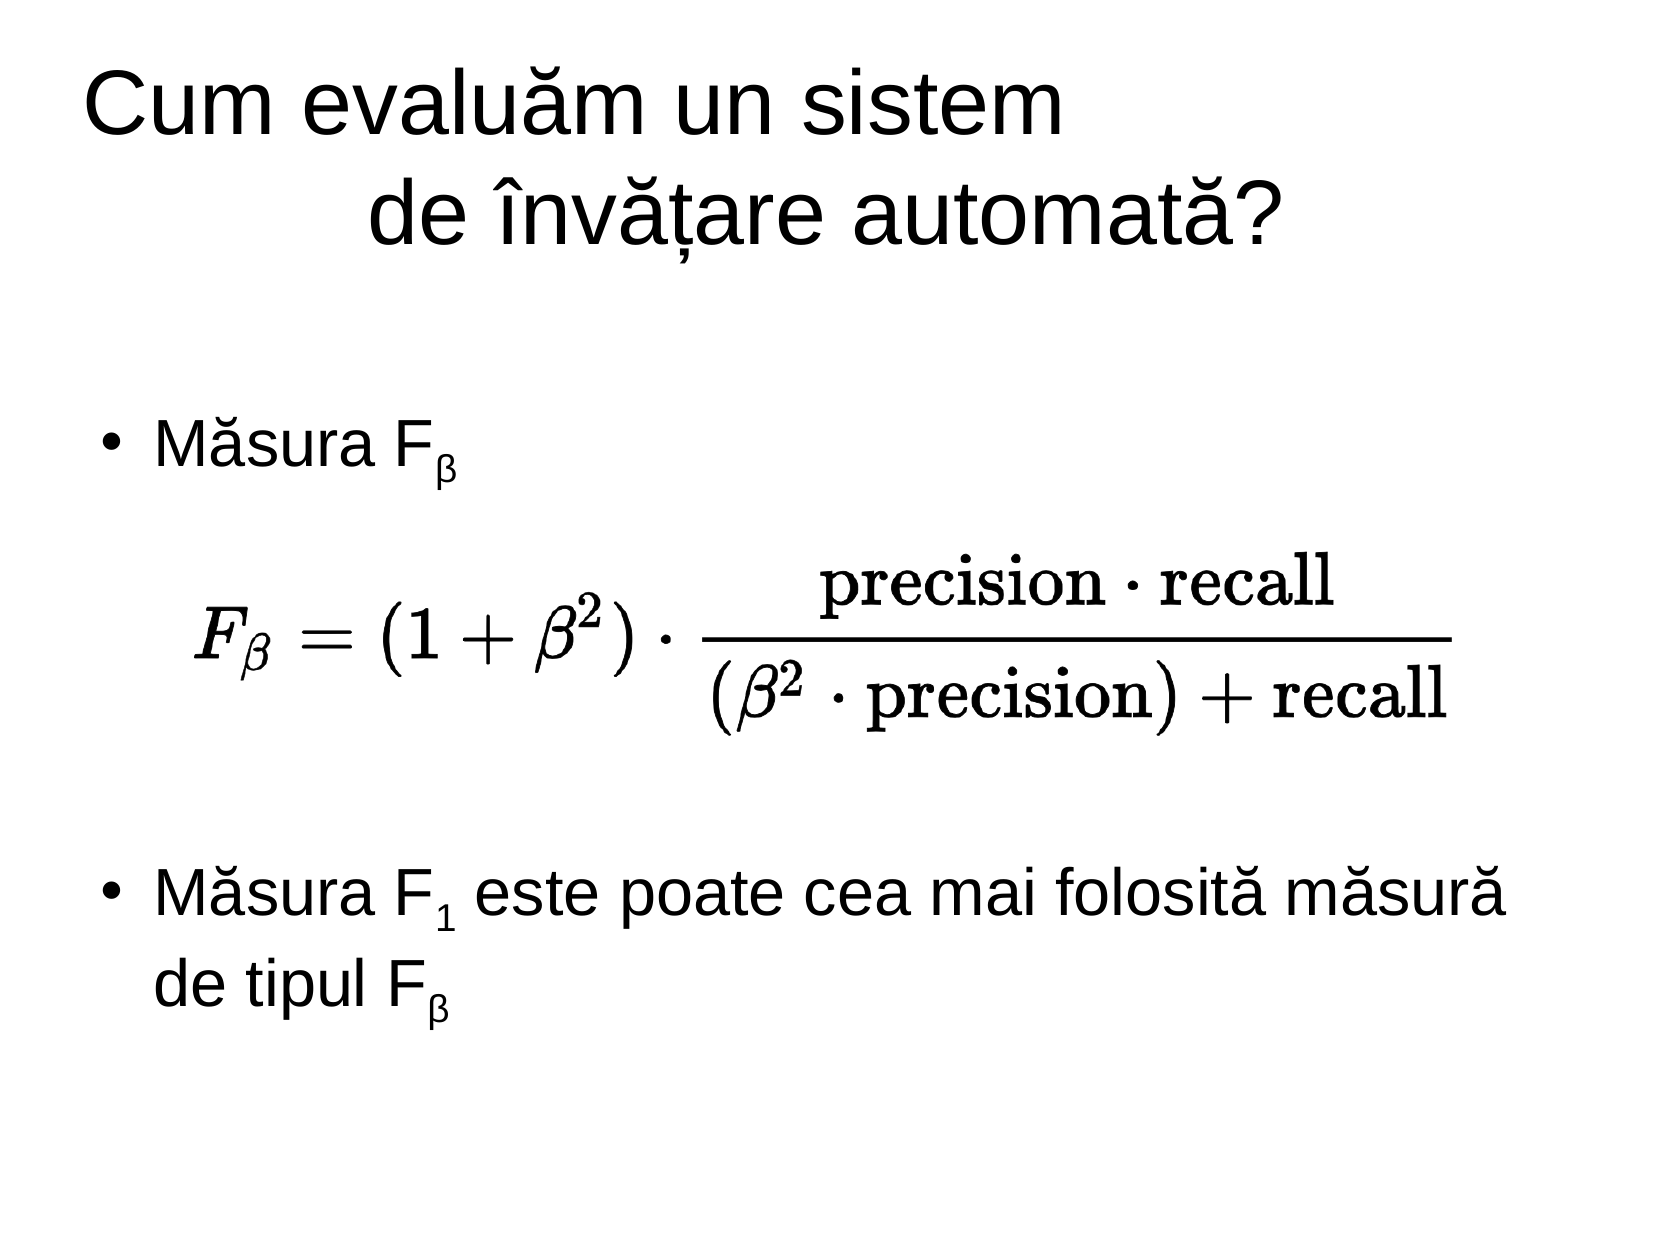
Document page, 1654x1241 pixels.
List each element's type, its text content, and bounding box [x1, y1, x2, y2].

text_box Cum evaluăm un sistem de învățare automată? [82, 49, 1571, 257]
text_box Măsura Fβ Măsura F1 este poate cea mai folosită măsură de tipul Fβ [82, 290, 1571, 1010]
picture [186, 540, 1461, 751]
